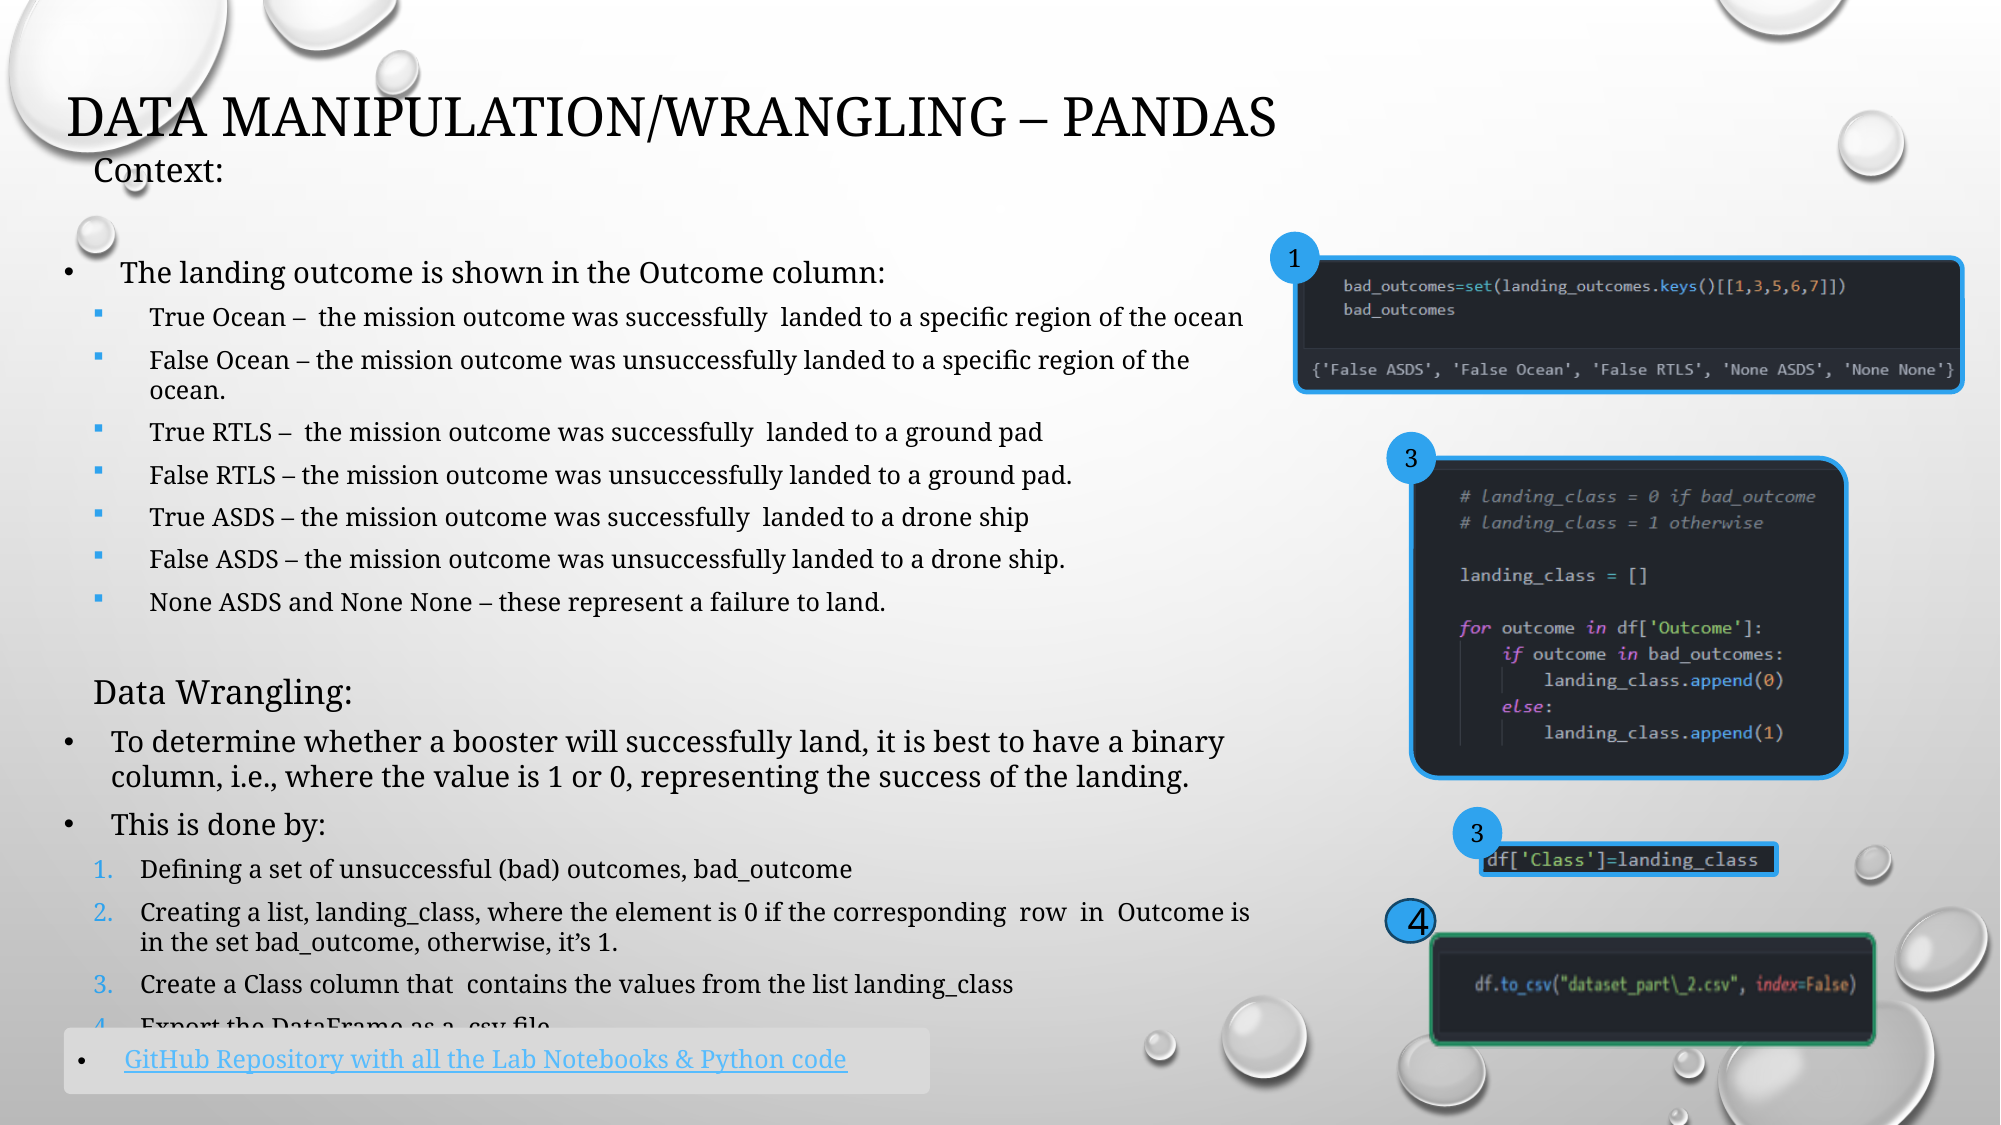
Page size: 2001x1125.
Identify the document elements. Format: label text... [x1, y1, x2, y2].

text_box GitHub Repository with all the Lab Notebooks & Python code [62, 1026, 932, 1096]
text_box 1 [1268, 230, 1321, 285]
text_box 4 [1384, 898, 1437, 944]
text_box Context: The landing outcome is shown in the Outcome column: True Ocean – the mission outcome was successfully landed to a specific region of the ocean False Ocean – the mission outcome was unsuccessfully landed to a specific region of the ocean. True RTLS – the mission outcome was successfully landed to a ground pad False RTLS – the mission outcome was unsuccessfully landed to a ground pad. True ASDS – the mission outcome was successfully landed to a drone ship False ASDS – the mission outcome was unsuccessfully landed to a drone ship. None ASDS and None None – these represent a failure to land. Data Wrangling: To determine whether a booster will successfully land, it is best to have a binary column, i.e., where the value is 1 or 0, representing the success of the landing. This is done by: Defining a set of unsuccessful (bad) outcomes, bad_outcome Creating a list, landing_class, where the element is 0 if the corresponding row in Outcome is in the set bad_outcome, otherwise, it’s 1. Create a Class column that contains the values from the list landing_class Export the DataFrame as a .csv file. [63, 149, 1281, 1003]
text_box 3 [1385, 430, 1438, 485]
text_box DATA MANIPULATION/WRANGLING – PANDAS [66, 30, 1863, 149]
text_box 3 [1451, 805, 1504, 861]
picture [0, 0, 2000, 1125]
